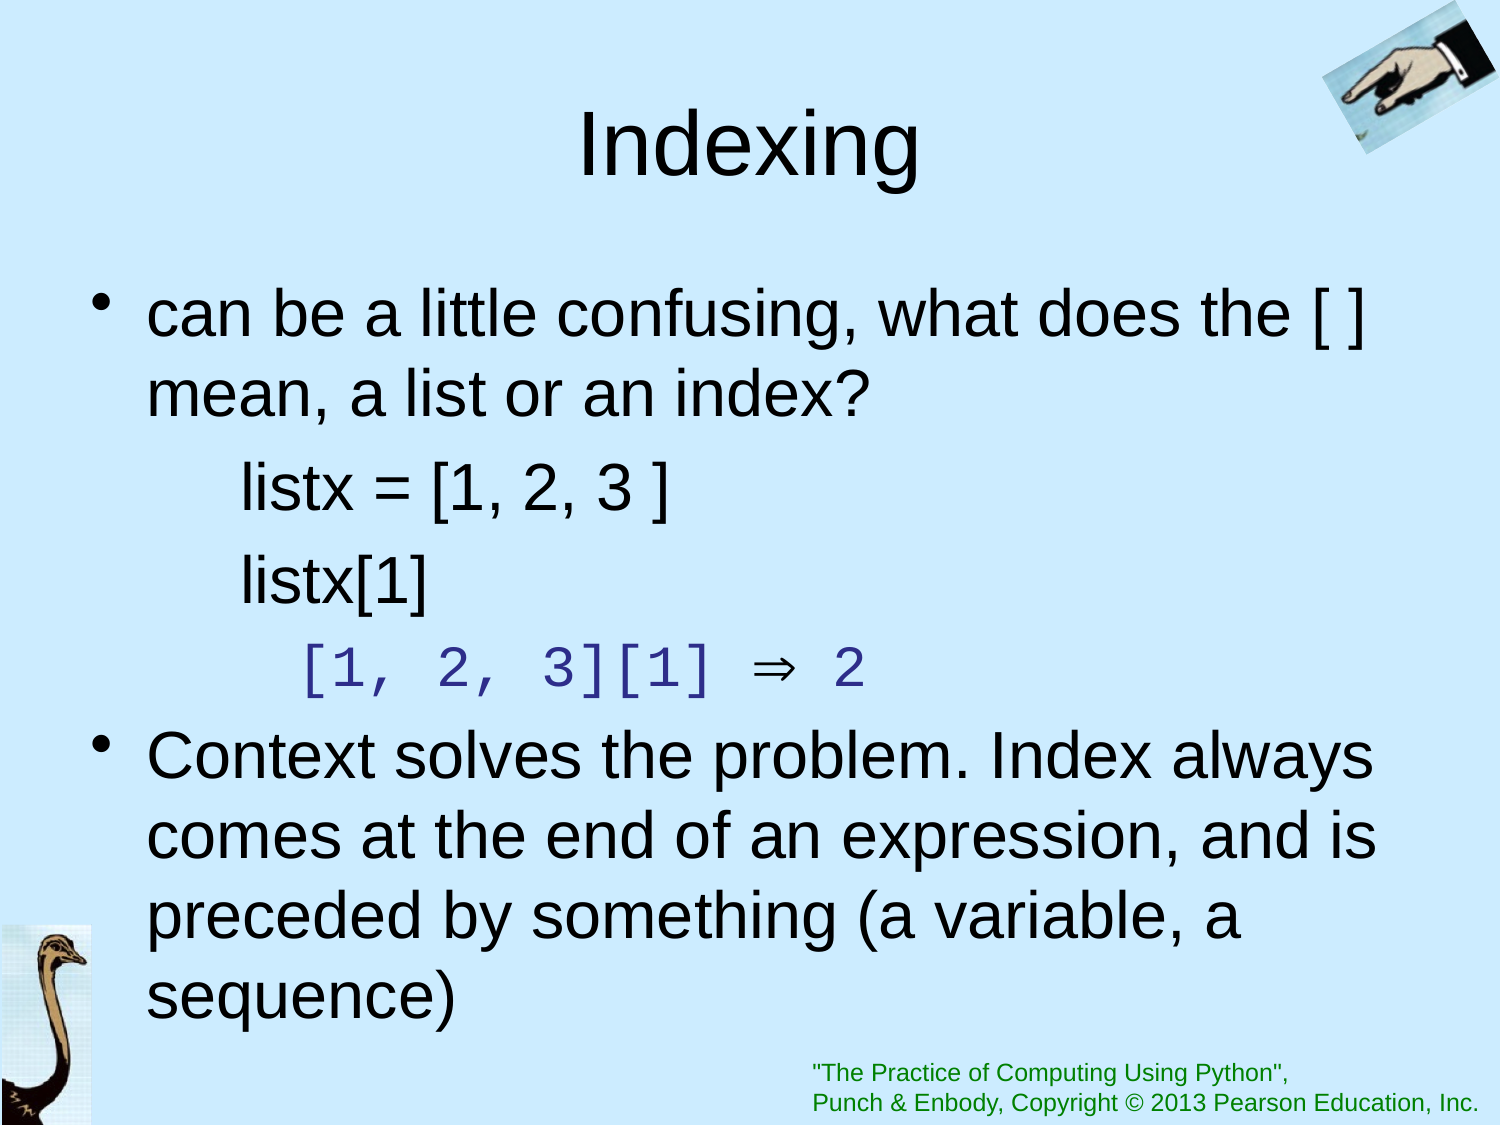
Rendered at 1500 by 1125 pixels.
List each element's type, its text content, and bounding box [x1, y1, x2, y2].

title Indexing [75, 45, 1425, 233]
list can be a little confusing, what does the [ ] mean, a list or an index? listx = [1, 2, 3 ] listx[1] [1, 2, 3][1]  2 Context solves the problem. Index always comes at the end of an expression, and is preceded by something (a variable, a sequence) [75, 262, 1425, 1005]
picture [2, 924, 92, 1125]
picture [1378, 0, 1499, 120]
